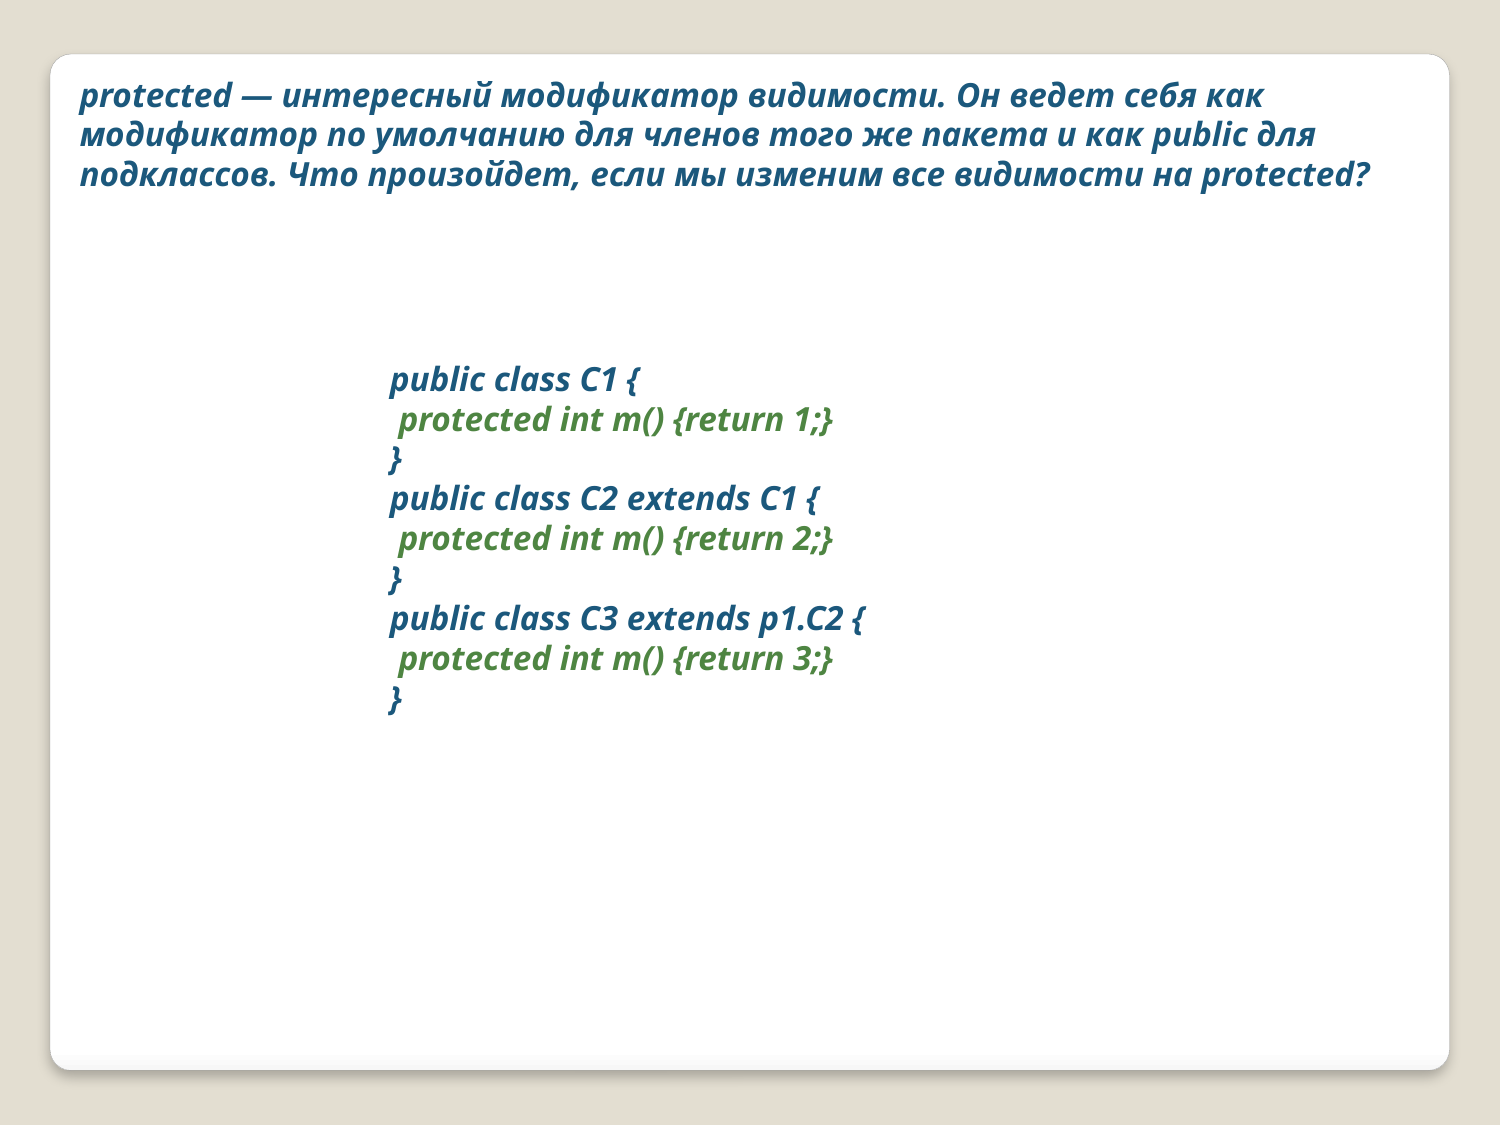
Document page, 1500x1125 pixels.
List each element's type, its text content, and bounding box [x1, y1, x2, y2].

text_box public class C1 { protected int m() {return 1;} } public class C2 extends C1 { protected int m() {return 2;} } public class C3 extends p1.C2 { protected int m() {return 3;} } [374, 350, 1125, 725]
text_box protected — интересный модификатор видимости. Он ведет себя как модификатор по умолчанию для членов того же пакета и как public для подклассов. Что произойдет, если мы изменим все видимости на protected? [64, 66, 1436, 201]
